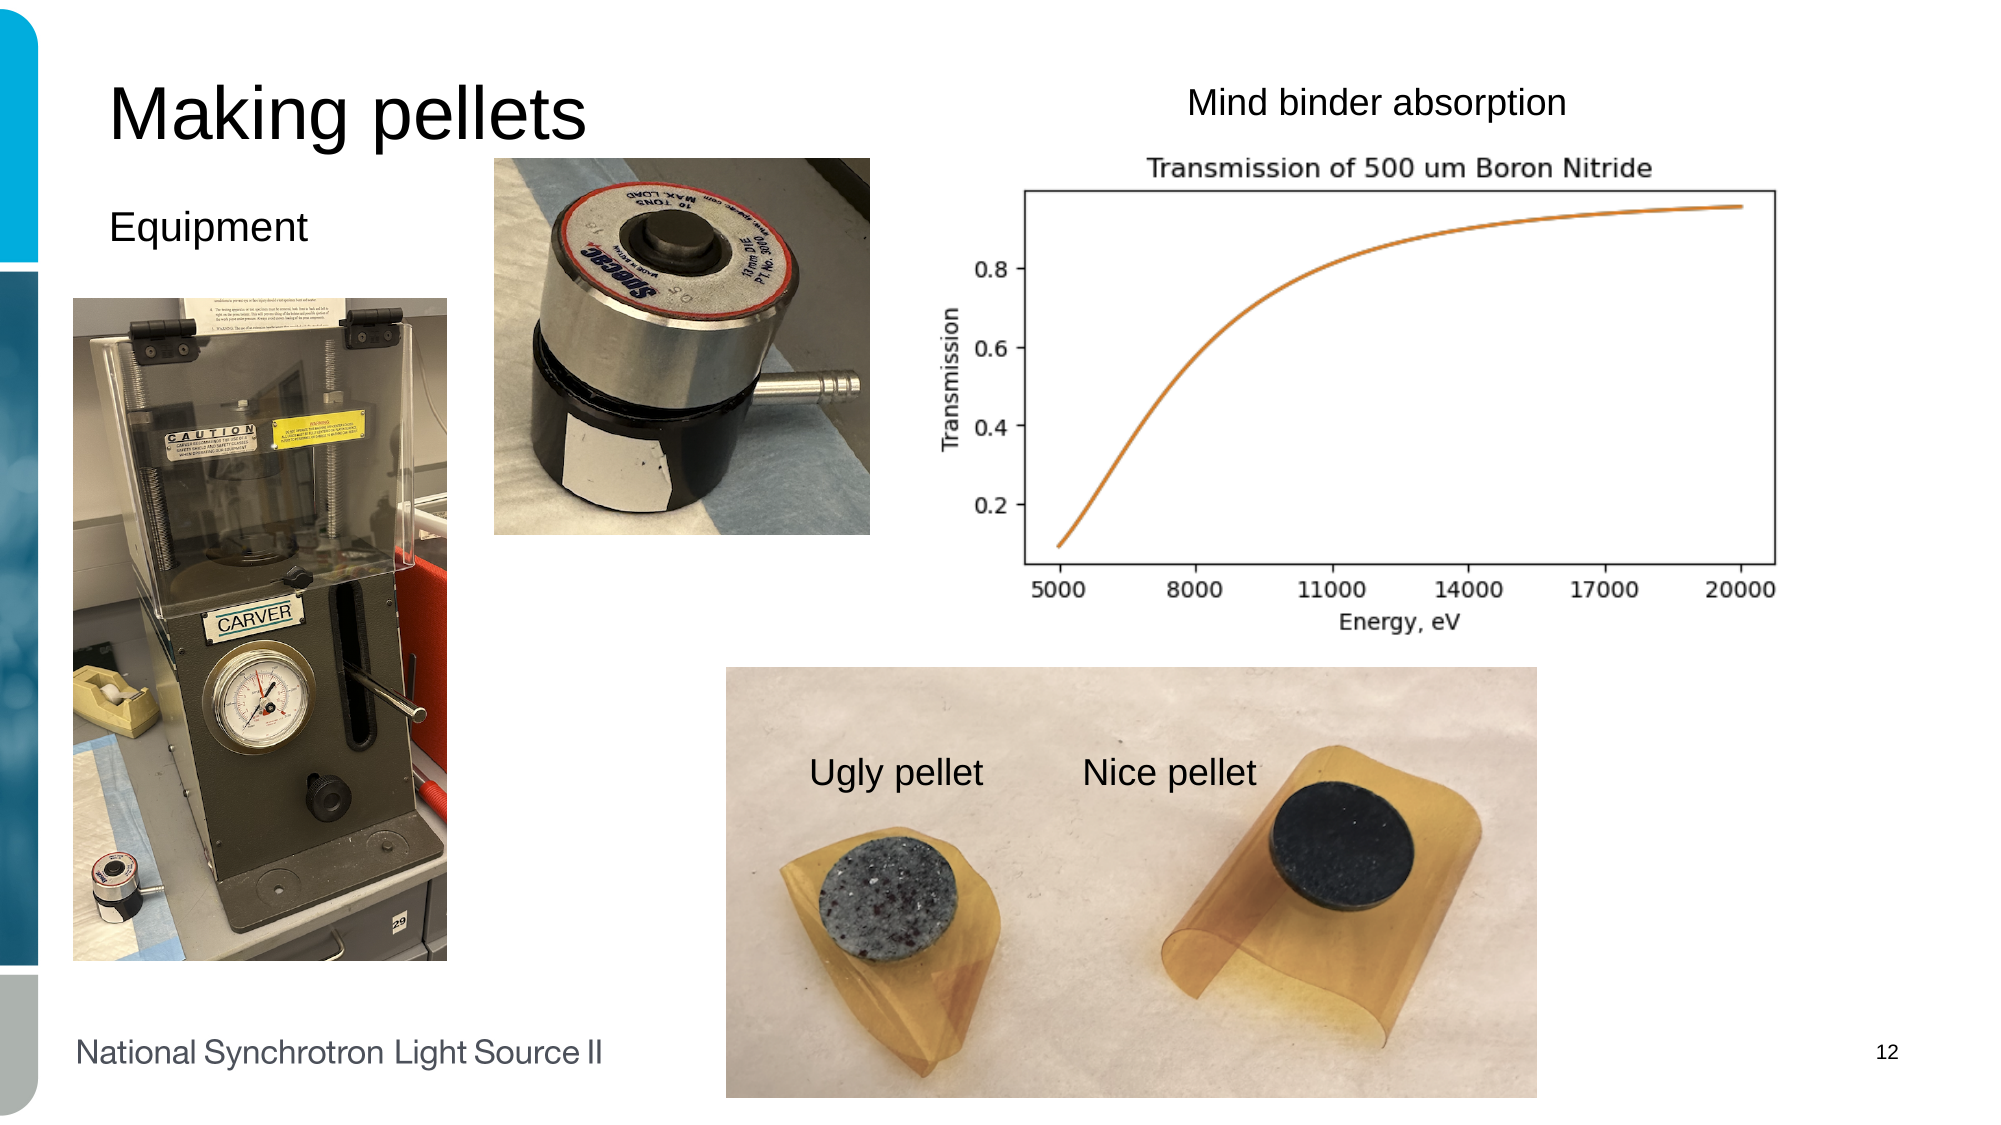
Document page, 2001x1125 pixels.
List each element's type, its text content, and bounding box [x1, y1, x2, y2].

picture [0, 0, 2001, 1125]
list Equipment [93, 192, 1907, 990]
text_box Mind binder absorption [1172, 70, 1583, 131]
title Making pellets [93, 59, 1907, 171]
